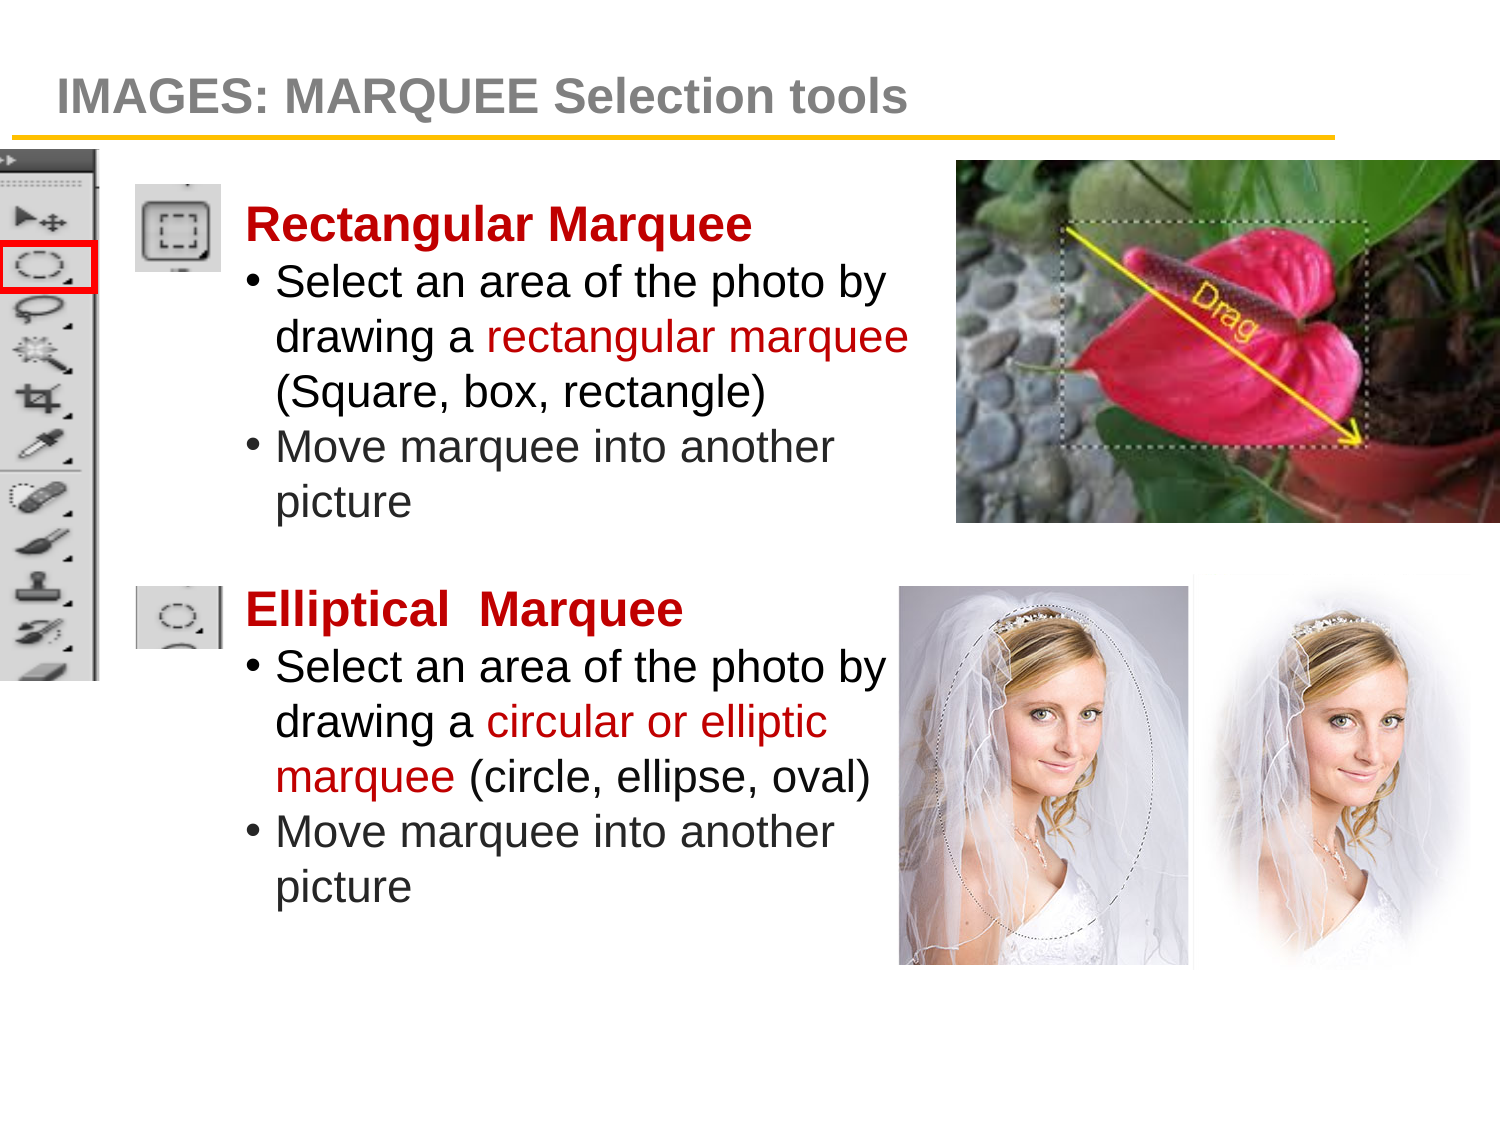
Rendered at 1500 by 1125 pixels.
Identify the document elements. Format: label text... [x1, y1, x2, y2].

picture [0, 148, 100, 681]
picture [135, 184, 221, 273]
picture [1192, 574, 1471, 970]
picture [956, 160, 1500, 523]
text_box Rectangular Marquee Select an area of the photo by drawing a rectangular marquee (Square, box, rectangle) Move marquee into another picture Elliptical Marquee Select an area of the photo by drawing a circular or elliptic marquee (circle, ellipse, oval) Move marquee into another picture [230, 184, 951, 1070]
picture [135, 585, 224, 649]
picture [897, 585, 1189, 965]
text_box IMAGES: MARQUEE Selection tools [41, 30, 1400, 157]
